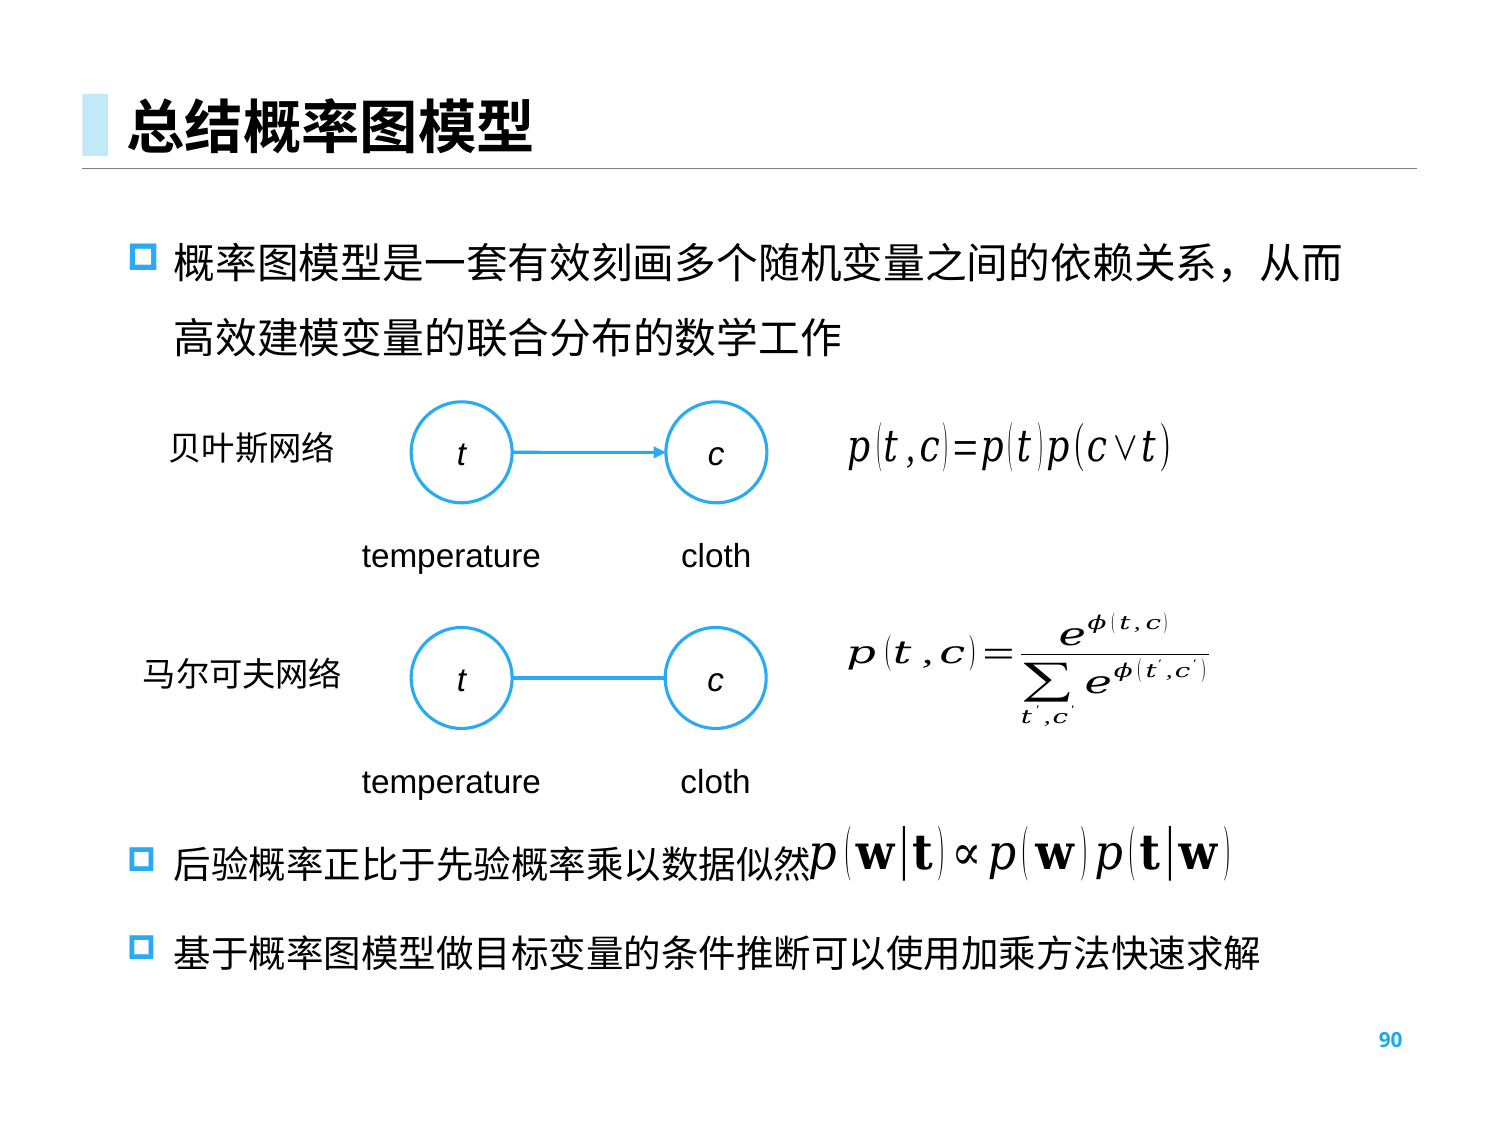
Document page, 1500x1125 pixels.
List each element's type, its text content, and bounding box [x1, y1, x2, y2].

text_box 后验概率正比于先验概率乘以数据似然 基于概率图模型做目标变量的条件推断可以使用加乘方法快速求解 [111, 811, 1362, 990]
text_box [345, 627, 767, 809]
text_box 马尔可夫网络 [128, 645, 345, 701]
slide_number 90 [1059, 1023, 1418, 1058]
text_box 概率图模型是一套有效刻画多个随机变量之间的依赖关系，从而高效建模变量的联合分布的数学工作 [111, 204, 1362, 383]
title 总结概率图模型 [111, 0, 1447, 169]
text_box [345, 401, 768, 583]
text_box 贝叶斯网络 [154, 419, 345, 475]
